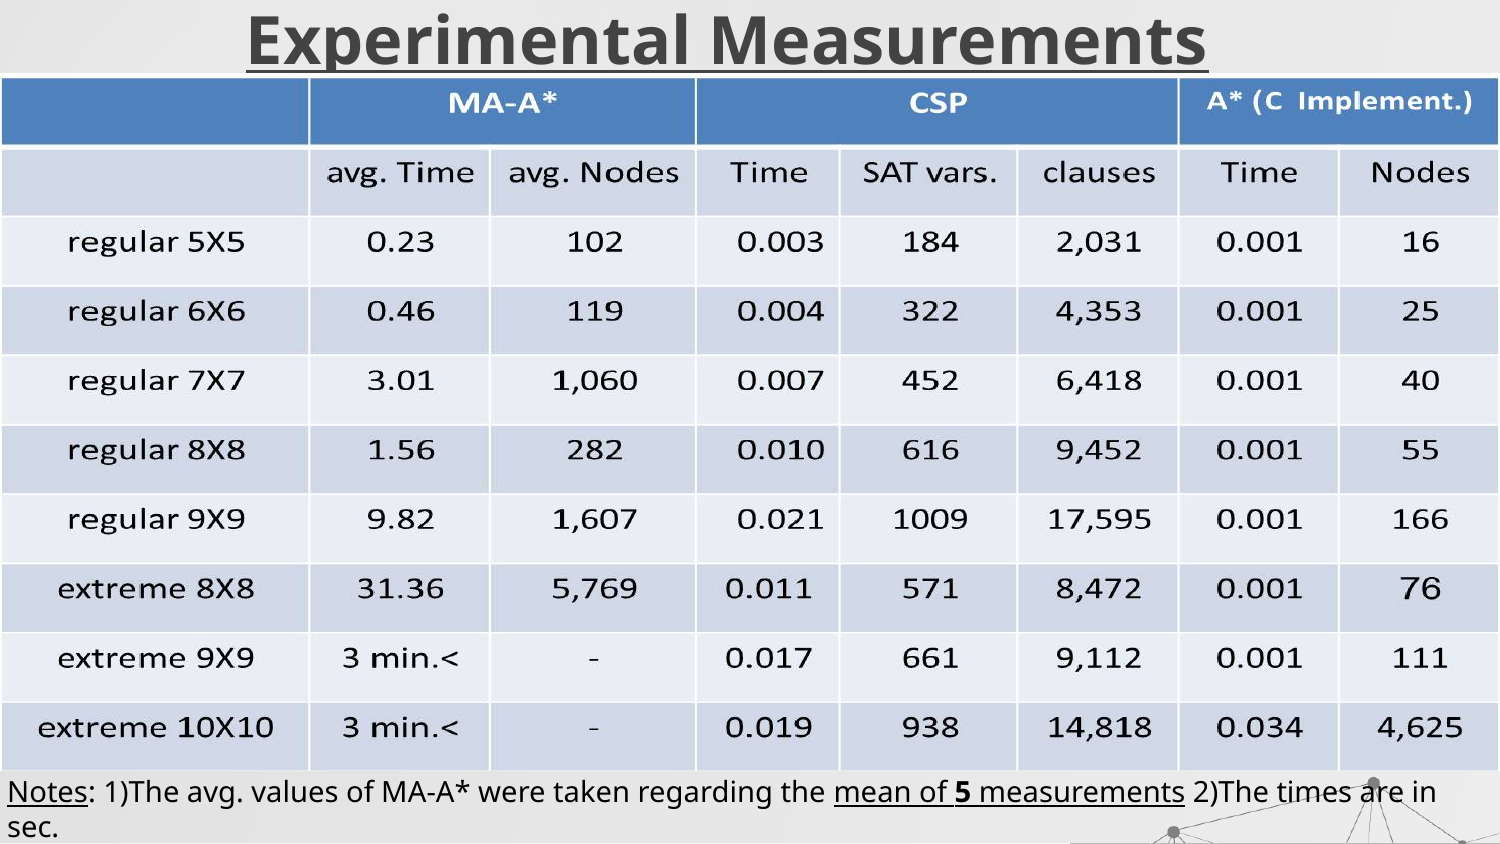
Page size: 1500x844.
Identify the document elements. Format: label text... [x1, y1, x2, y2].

text_box Notes: 1)The avg. values of MA-A* were taken regarding the mean of 5 measurements 2)The times are in sec. 3) Processor: Intel(R) Core(TM) i5-5200 CPU @ 2.20 GHz 2.19GHz [0, 781, 1462, 844]
title Experimental Measurements [63, 0, 1391, 71]
picture [0, 0, 1500, 844]
